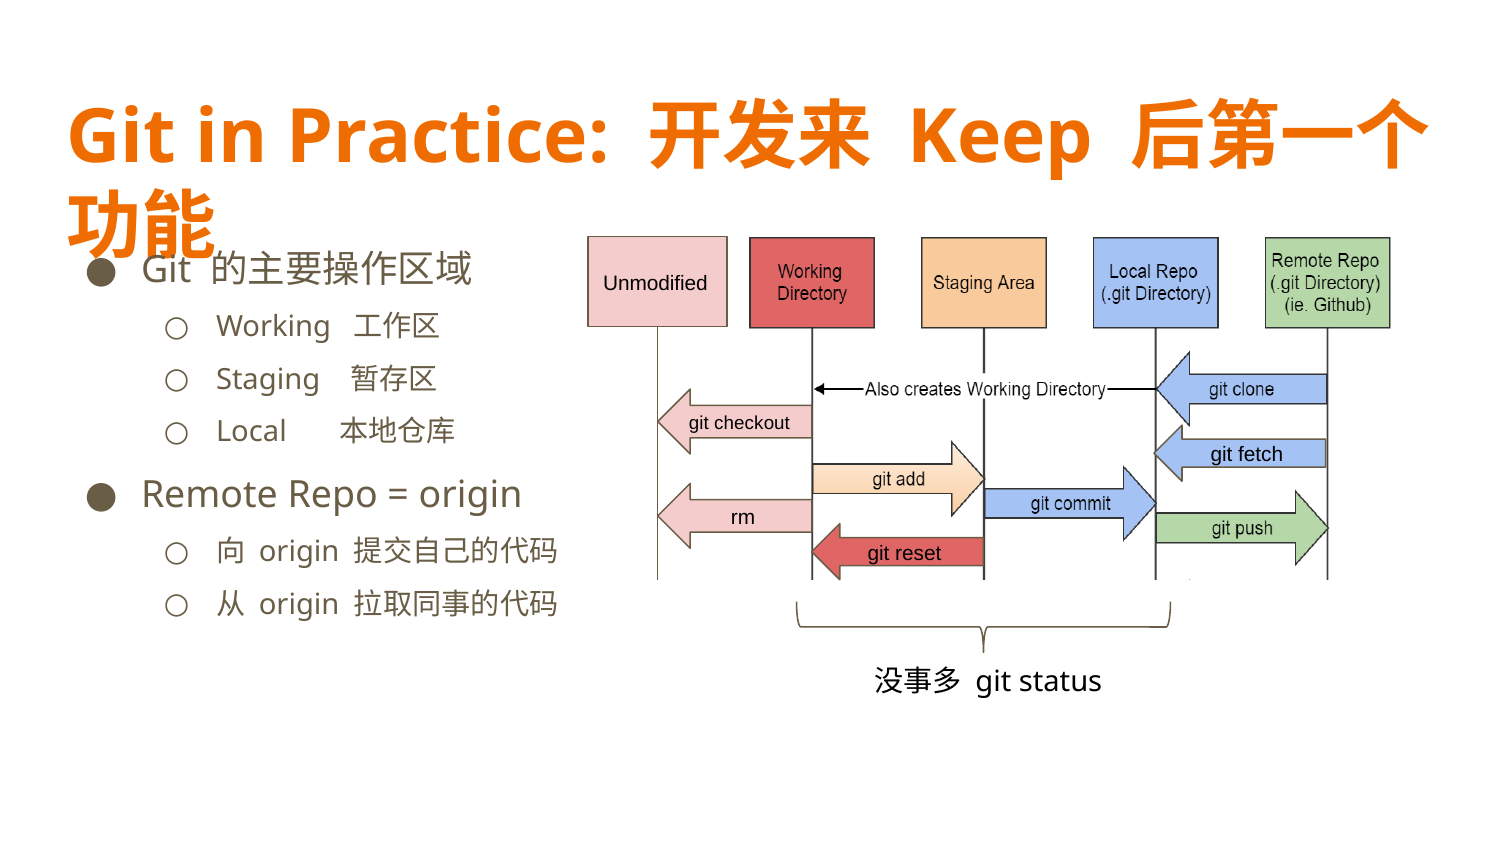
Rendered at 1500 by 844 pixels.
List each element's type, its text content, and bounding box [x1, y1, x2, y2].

text_box [796, 601, 1171, 647]
text_box rm [661, 483, 730, 549]
text_box git checkout [661, 389, 730, 455]
text_box Unmodified [588, 236, 727, 327]
list Git 的主要操作区域 Working 工作区 Staging 暂存区 Local 本地仓库 Remote Repo = origin 向 origin 提交自己的代码 从 origin 拉取同事的代码 [51, 207, 603, 750]
title Git in Practice: 开发来 Keep 后第一个功能 [51, 72, 1449, 189]
text_box 没事多 git status [859, 647, 1154, 713]
picture [735, 220, 1404, 580]
